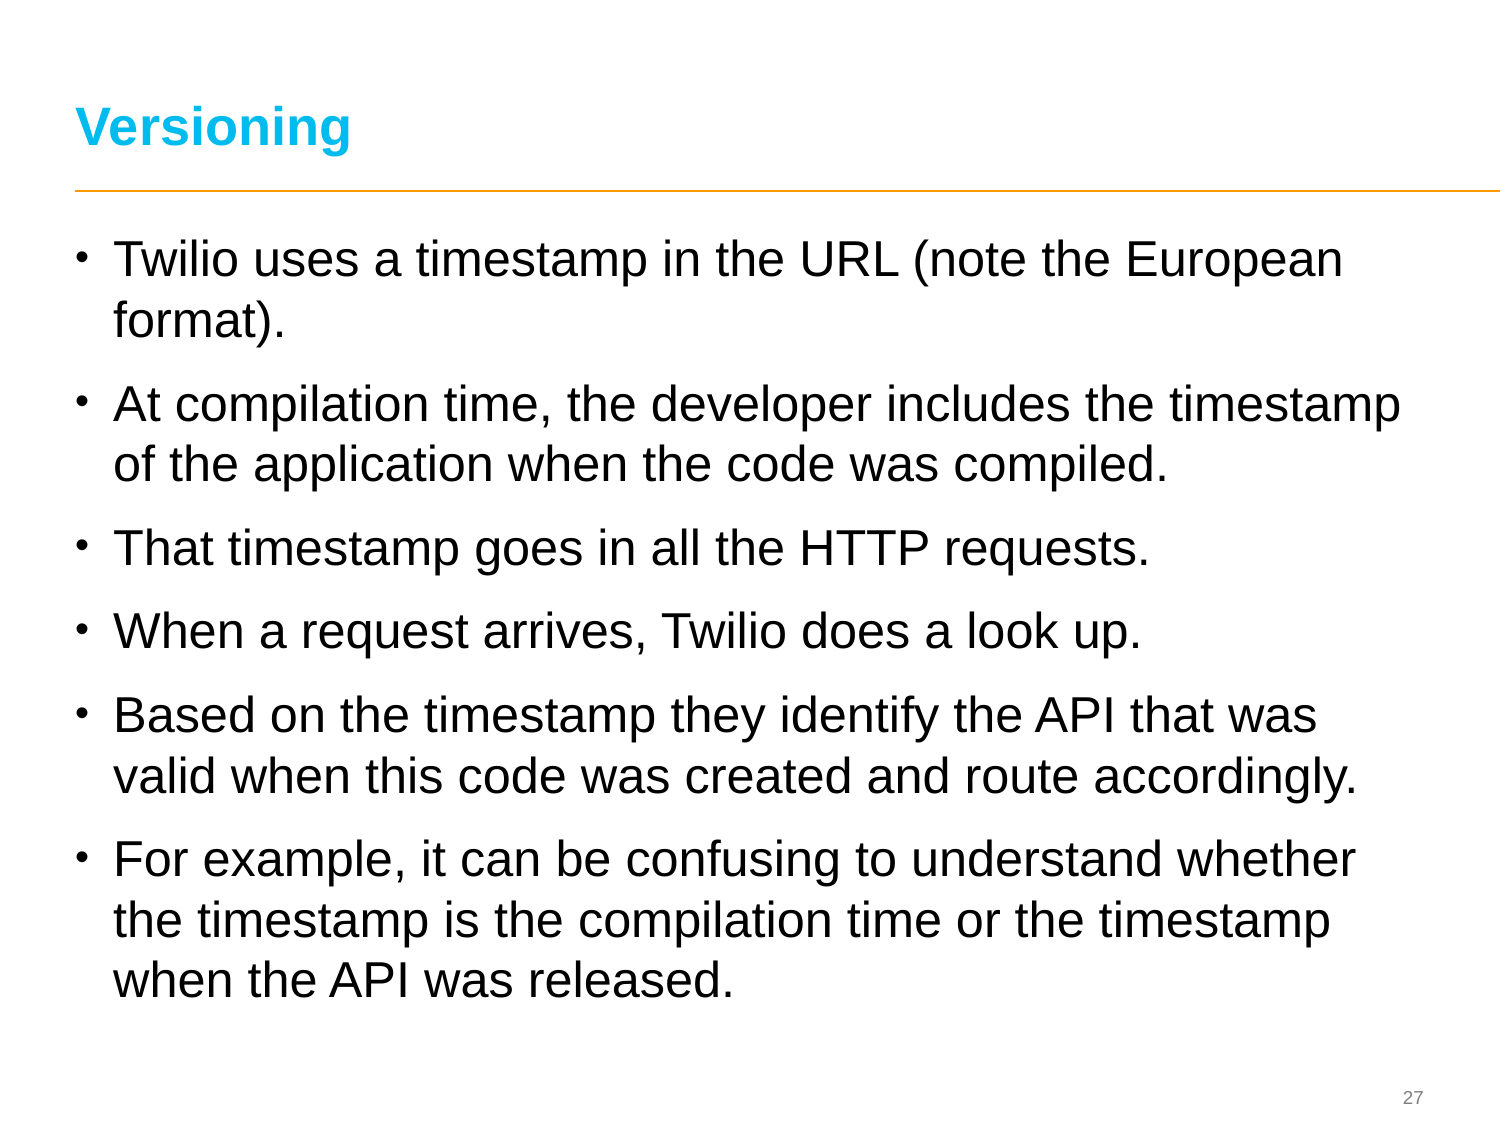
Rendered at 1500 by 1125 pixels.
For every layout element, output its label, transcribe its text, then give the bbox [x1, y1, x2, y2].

title Versioning [75, 27, 1422, 157]
list Twilio uses a timestamp in the URL (note the European format). At compilation time, the developer includes the timestamp of the application when the code was compiled. That timestamp goes in all the HTTP requests. When a request arrives, Twilio does a look up. Based on the timestamp they identify the API that was valid when this code was created and route accordingly. For example, it can be confusing to understand whether the timestamp is the compilation time or the timestamp when the API was released. [75, 226, 1425, 1018]
